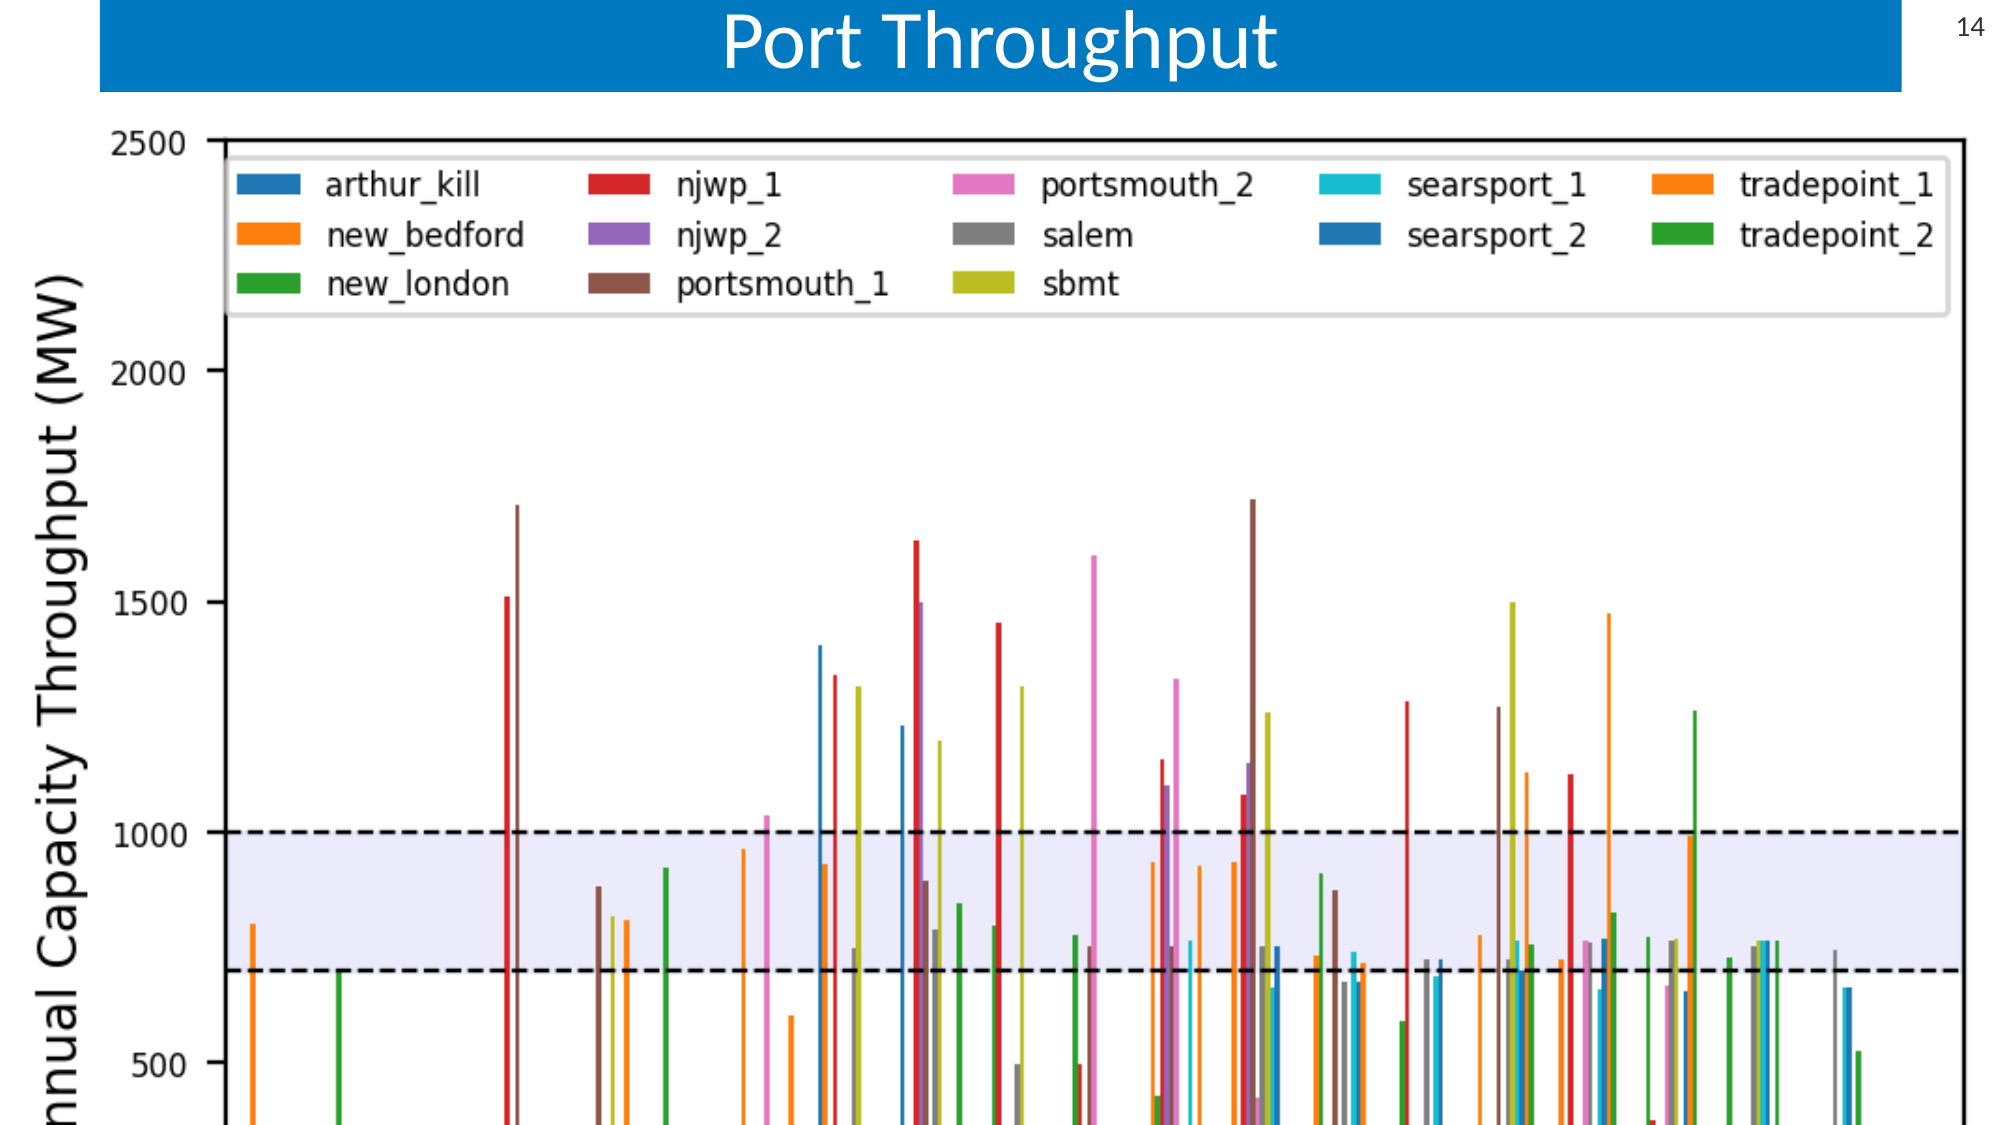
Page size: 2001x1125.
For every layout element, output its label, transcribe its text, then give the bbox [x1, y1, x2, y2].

picture [0, 92, 2000, 1125]
title Port Throughput [99, 0, 1902, 91]
